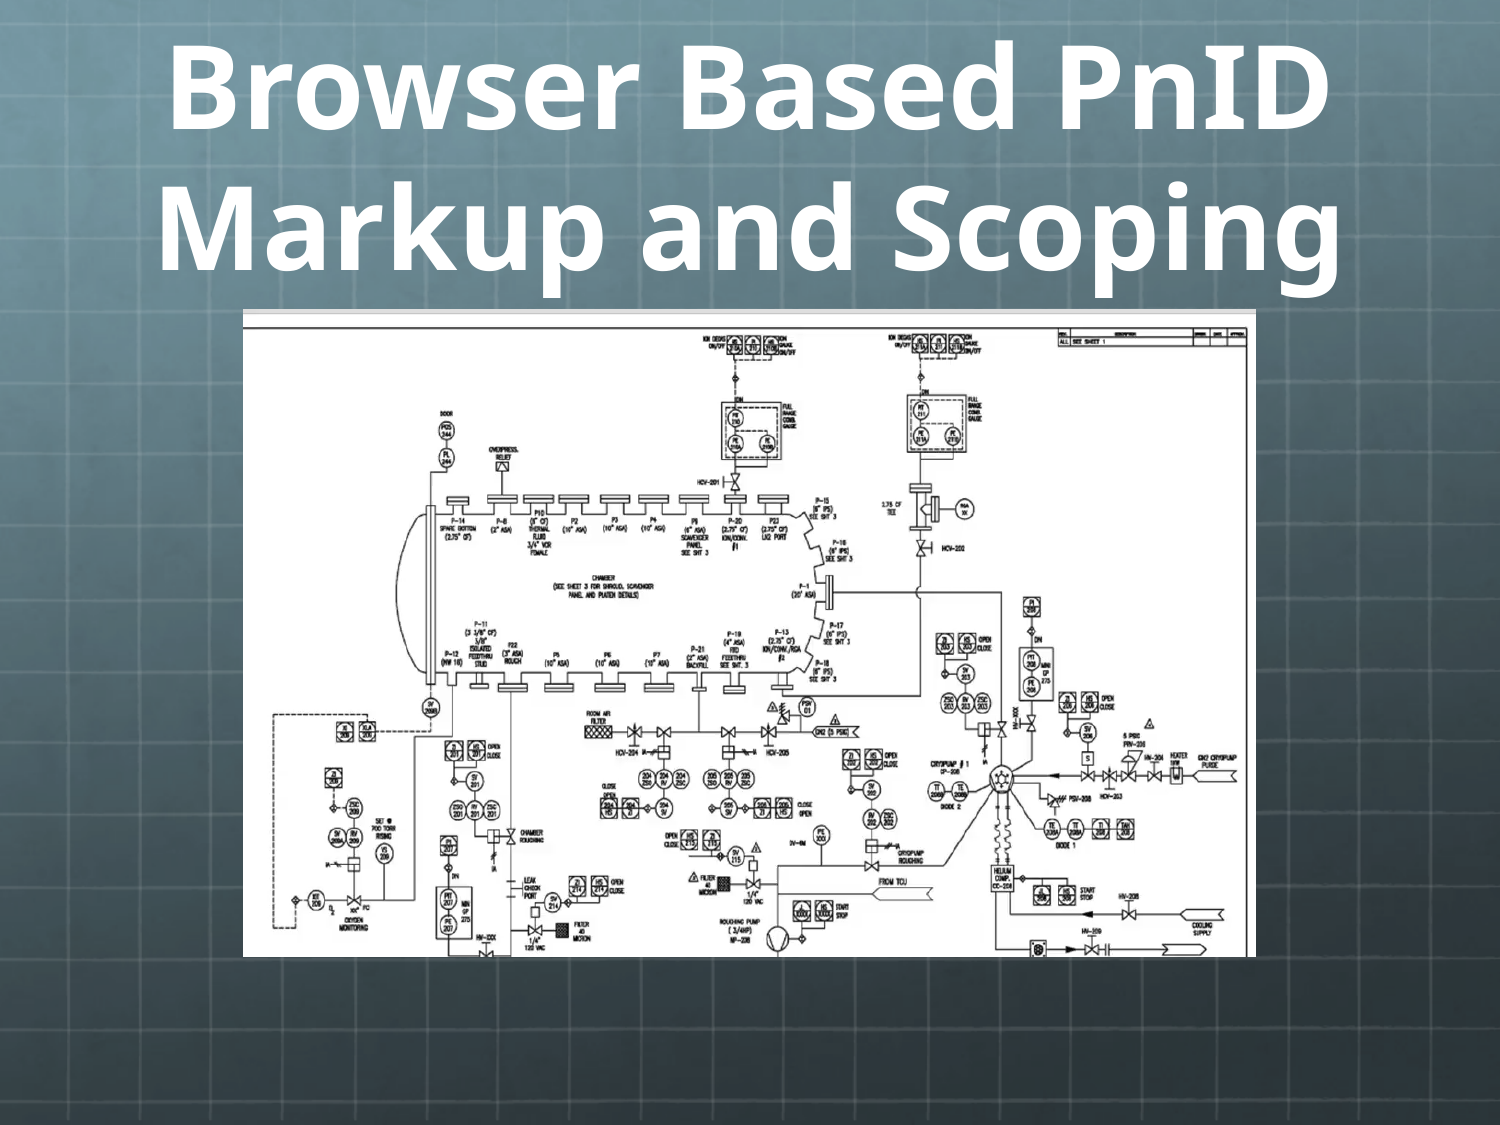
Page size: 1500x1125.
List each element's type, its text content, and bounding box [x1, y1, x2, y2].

picture [0, 0, 1500, 1125]
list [242, 308, 1257, 958]
title Browser Based PnID Markup and Scoping [127, 17, 1372, 289]
